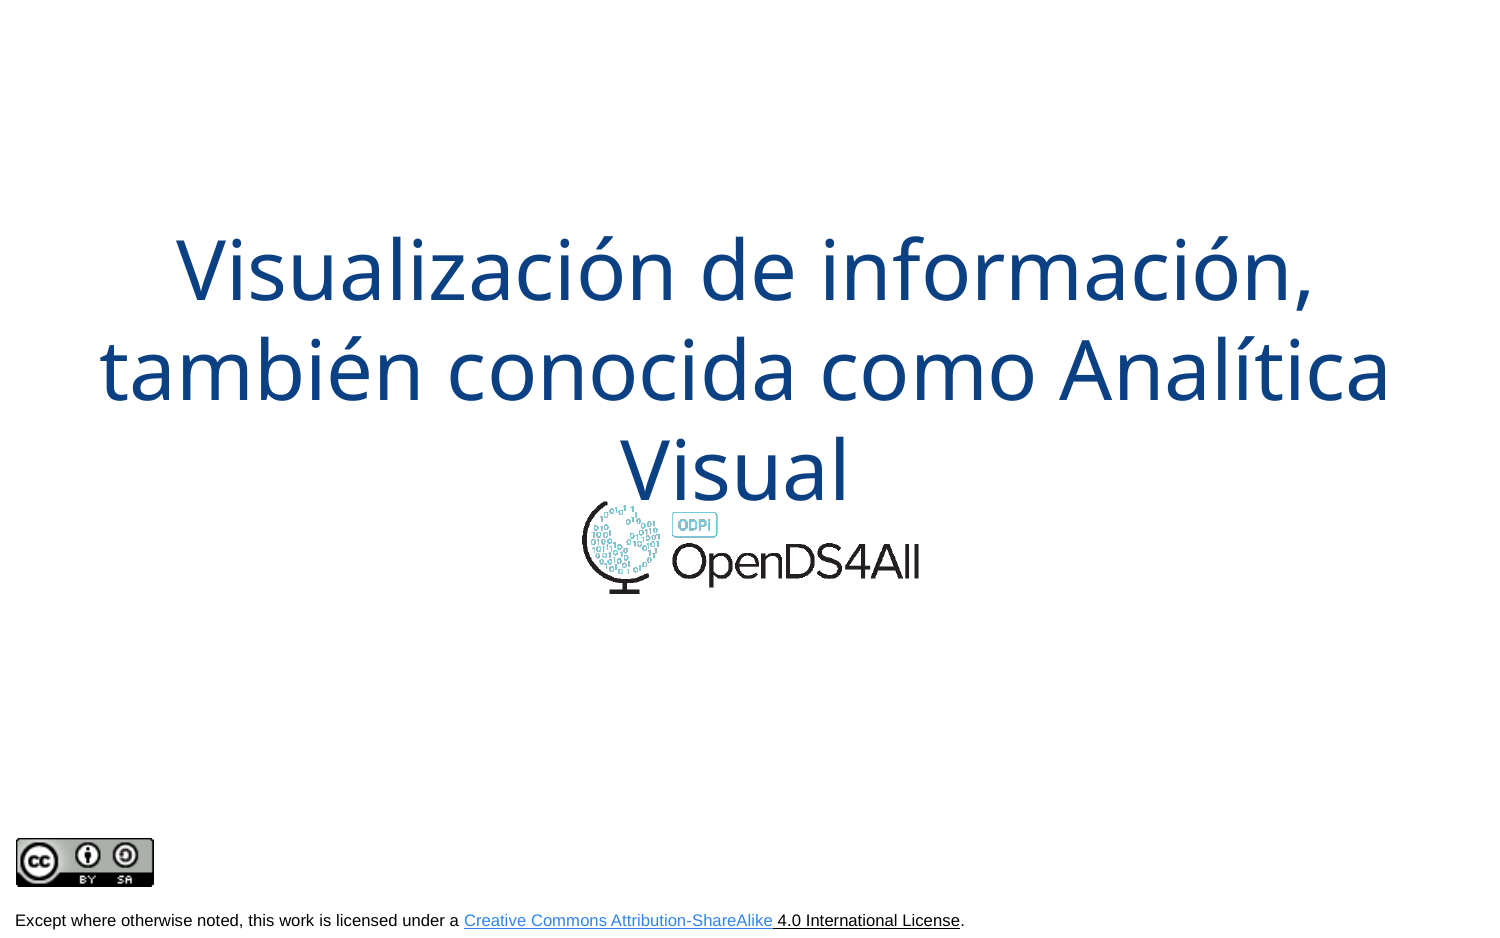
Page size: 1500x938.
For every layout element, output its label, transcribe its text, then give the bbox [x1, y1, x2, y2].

title Visualización de información, también conocida como Analítica Visual [77, 188, 1416, 547]
picture [16, 838, 154, 887]
picture [579, 499, 921, 594]
